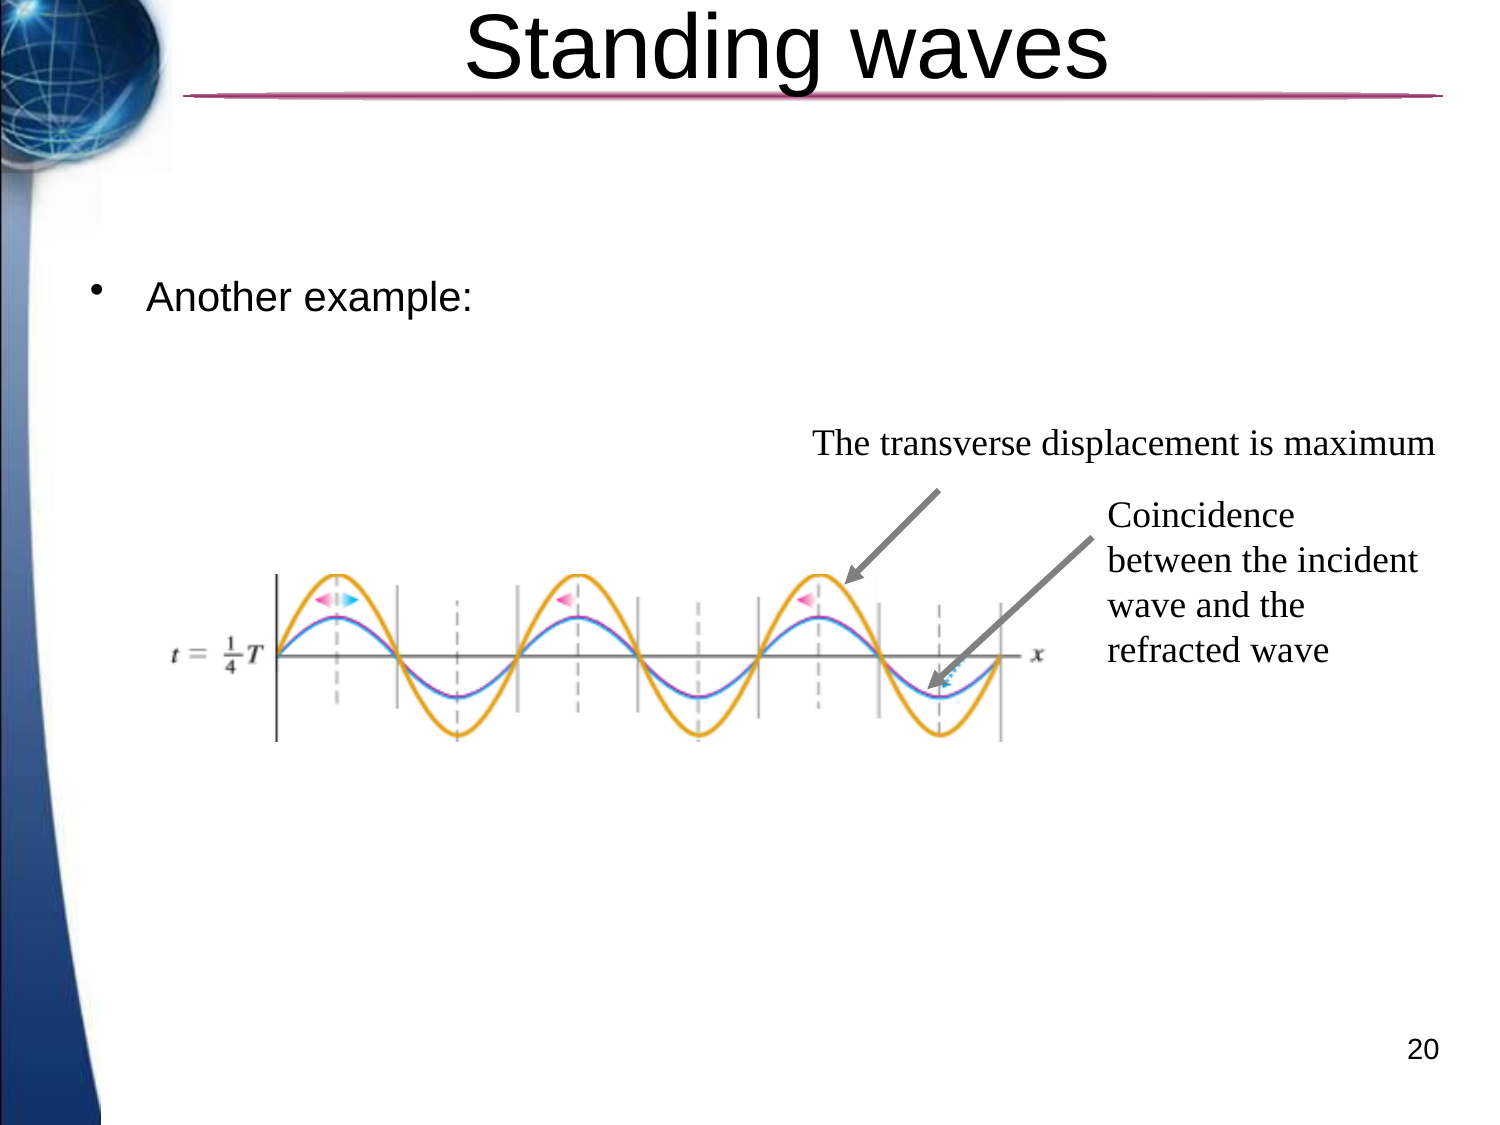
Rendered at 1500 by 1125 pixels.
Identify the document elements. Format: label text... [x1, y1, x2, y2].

text_box The transverse displacement is maximum [797, 410, 1452, 471]
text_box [844, 489, 940, 585]
picture [159, 573, 1046, 742]
list Another example: [75, 262, 1425, 1005]
slide_number 20 [1104, 1022, 1455, 1092]
text_box Coincidence between the incident wave and the refracted wave [1092, 482, 1443, 677]
picture [0, 0, 172, 1125]
title Standing waves [112, 0, 1463, 167]
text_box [926, 536, 1093, 690]
